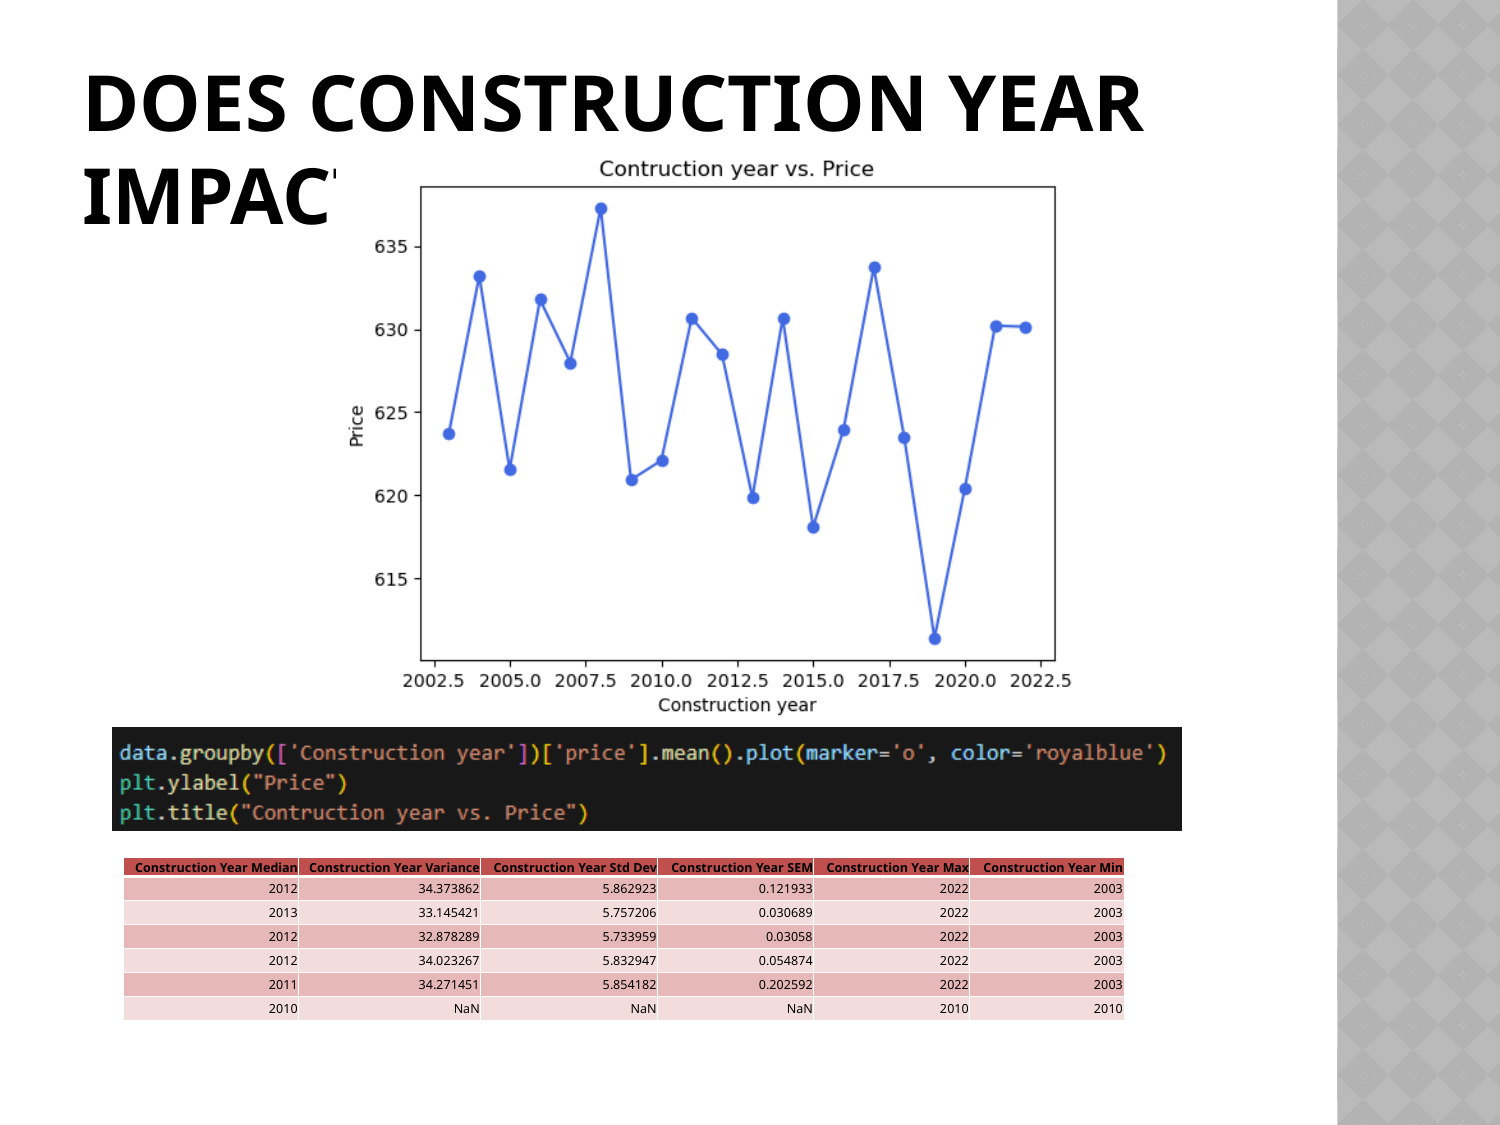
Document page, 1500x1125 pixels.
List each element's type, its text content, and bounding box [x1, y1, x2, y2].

table_cell 2010 [124, 997, 298, 1020]
table_cell 2022 [814, 925, 969, 948]
table_cell 2012 [124, 949, 298, 972]
picture [336, 148, 1085, 726]
table_header Construction Year Std Dev [481, 858, 657, 875]
table_cell 2003 [970, 901, 1124, 924]
table_cell 0.030689 [658, 901, 813, 924]
table_cell 34.023267 [299, 949, 480, 972]
table_cell 2003 [970, 878, 1124, 900]
table_cell 5.854182 [481, 973, 657, 996]
table_cell 0.202592 [658, 973, 813, 996]
table_header Construction Year SEM [658, 858, 813, 875]
table_cell 2003 [970, 925, 1124, 948]
table_cell 2022 [814, 949, 969, 972]
table_cell 2022 [814, 878, 969, 900]
table_cell 5.862923 [481, 878, 657, 900]
table_cell 34.271451 [299, 973, 480, 996]
table_cell 2012 [124, 878, 298, 900]
table_cell NaN [299, 997, 480, 1020]
table_cell NaN [481, 997, 657, 1020]
picture [111, 727, 1182, 832]
table_header Construction Year Max [814, 858, 969, 875]
table_cell 2003 [970, 973, 1124, 996]
table_header Construction Year Min [970, 858, 1124, 875]
table_cell 2022 [814, 973, 969, 996]
table_cell 32.878289 [299, 925, 480, 948]
table_cell 0.121933 [658, 878, 813, 900]
table_cell 0.03058 [658, 925, 813, 948]
table_cell 5.757206 [481, 901, 657, 924]
table_cell 0.054874 [658, 949, 813, 972]
table_cell 34.373862 [299, 878, 480, 900]
table_cell NaN [658, 997, 813, 1020]
table_cell 5.832947 [481, 949, 657, 972]
table_cell 2010 [970, 997, 1124, 1020]
table_header Construction Year Variance [299, 858, 480, 875]
table_cell 5.733959 [481, 925, 657, 948]
table_cell 2010 [814, 997, 969, 1020]
table_cell 2011 [124, 973, 298, 996]
table_cell 2003 [970, 949, 1124, 972]
table_header Construction Year Median [124, 858, 298, 875]
title Does construction year impact price [75, 52, 1263, 240]
table_cell 33.145421 [299, 901, 480, 924]
table_cell 2013 [124, 901, 298, 924]
table_cell 2022 [814, 901, 969, 924]
table_cell 2012 [124, 925, 298, 948]
